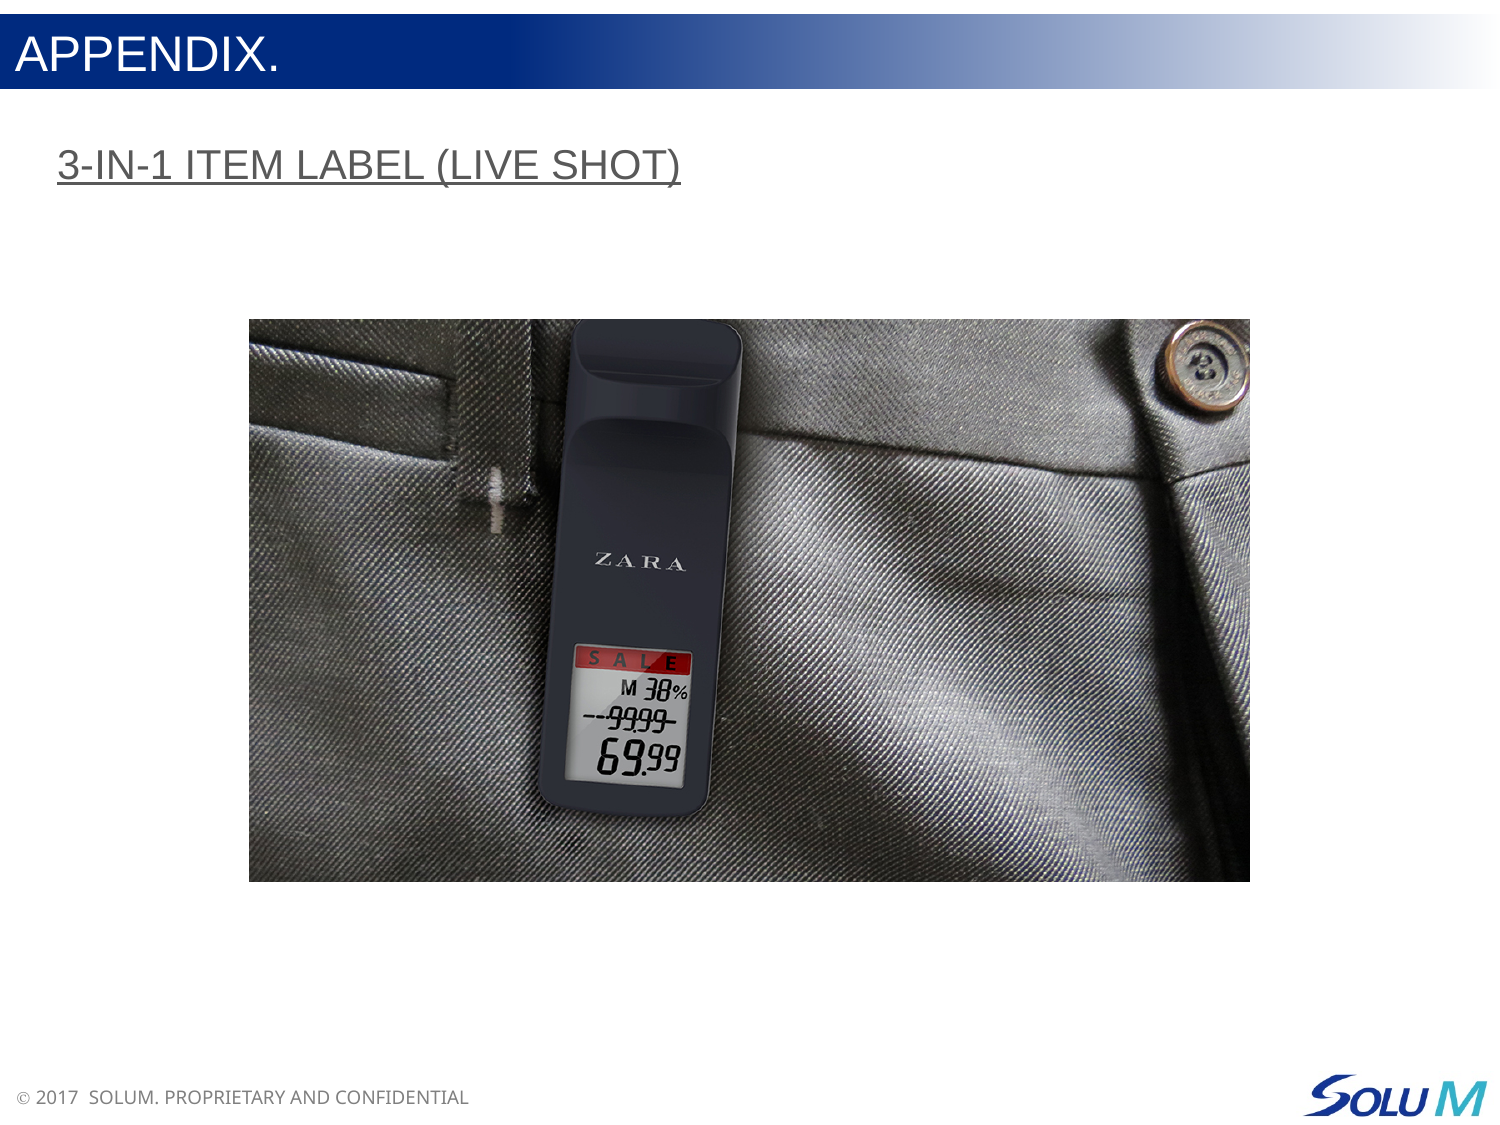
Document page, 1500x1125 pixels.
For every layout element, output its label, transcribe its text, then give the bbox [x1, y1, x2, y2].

text_box APPENDIX. [0, 13, 1500, 90]
picture [249, 319, 1251, 882]
text_box 3-IN-1 ITEM LABEL (LIVE SHOT) [42, 130, 916, 196]
picture [1296, 1071, 1495, 1121]
